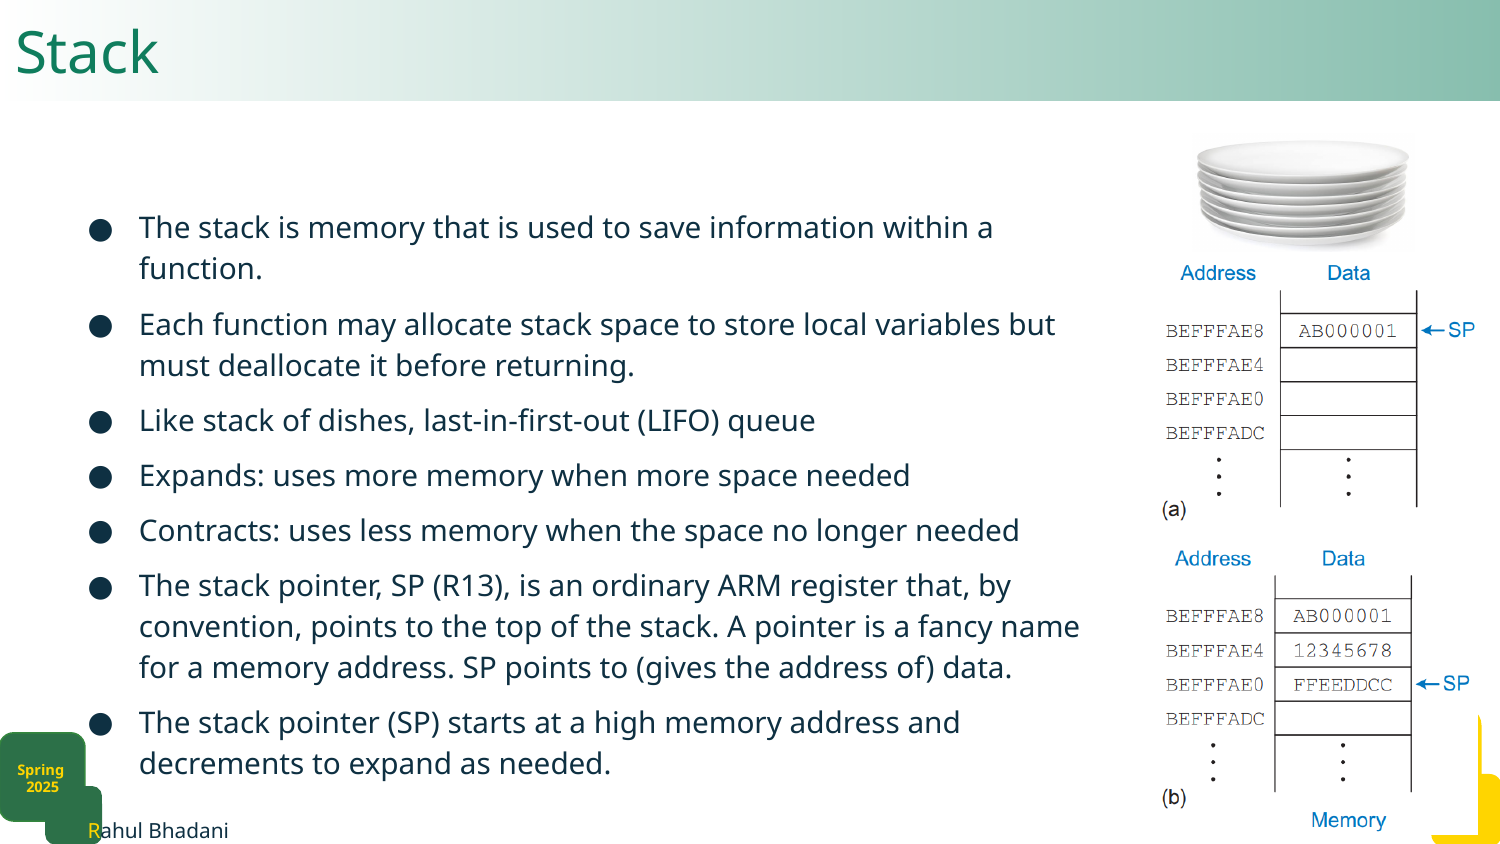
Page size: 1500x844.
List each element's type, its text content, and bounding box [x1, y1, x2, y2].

title Stack [0, 0, 1500, 101]
list The stack is memory that is used to save information within a function. Each function may allocate stack space to store local variables but must deallocate it before returning. Like stack of dishes, last-in-first-out (LIFO) queue Expands: uses more memory when more space needed Contracts: uses less memory when the space no longer needed The stack pointer, SP (R13), is an ordinary ARM register that, by convention, points to the top of the stack. A pointer is a fancy name for a memory address. SP points to (gives the address of) data. The stack pointer (SP) starts at a high memory address and decrements to expand as needed. [51, 189, 1116, 811]
picture [1140, 133, 1479, 835]
